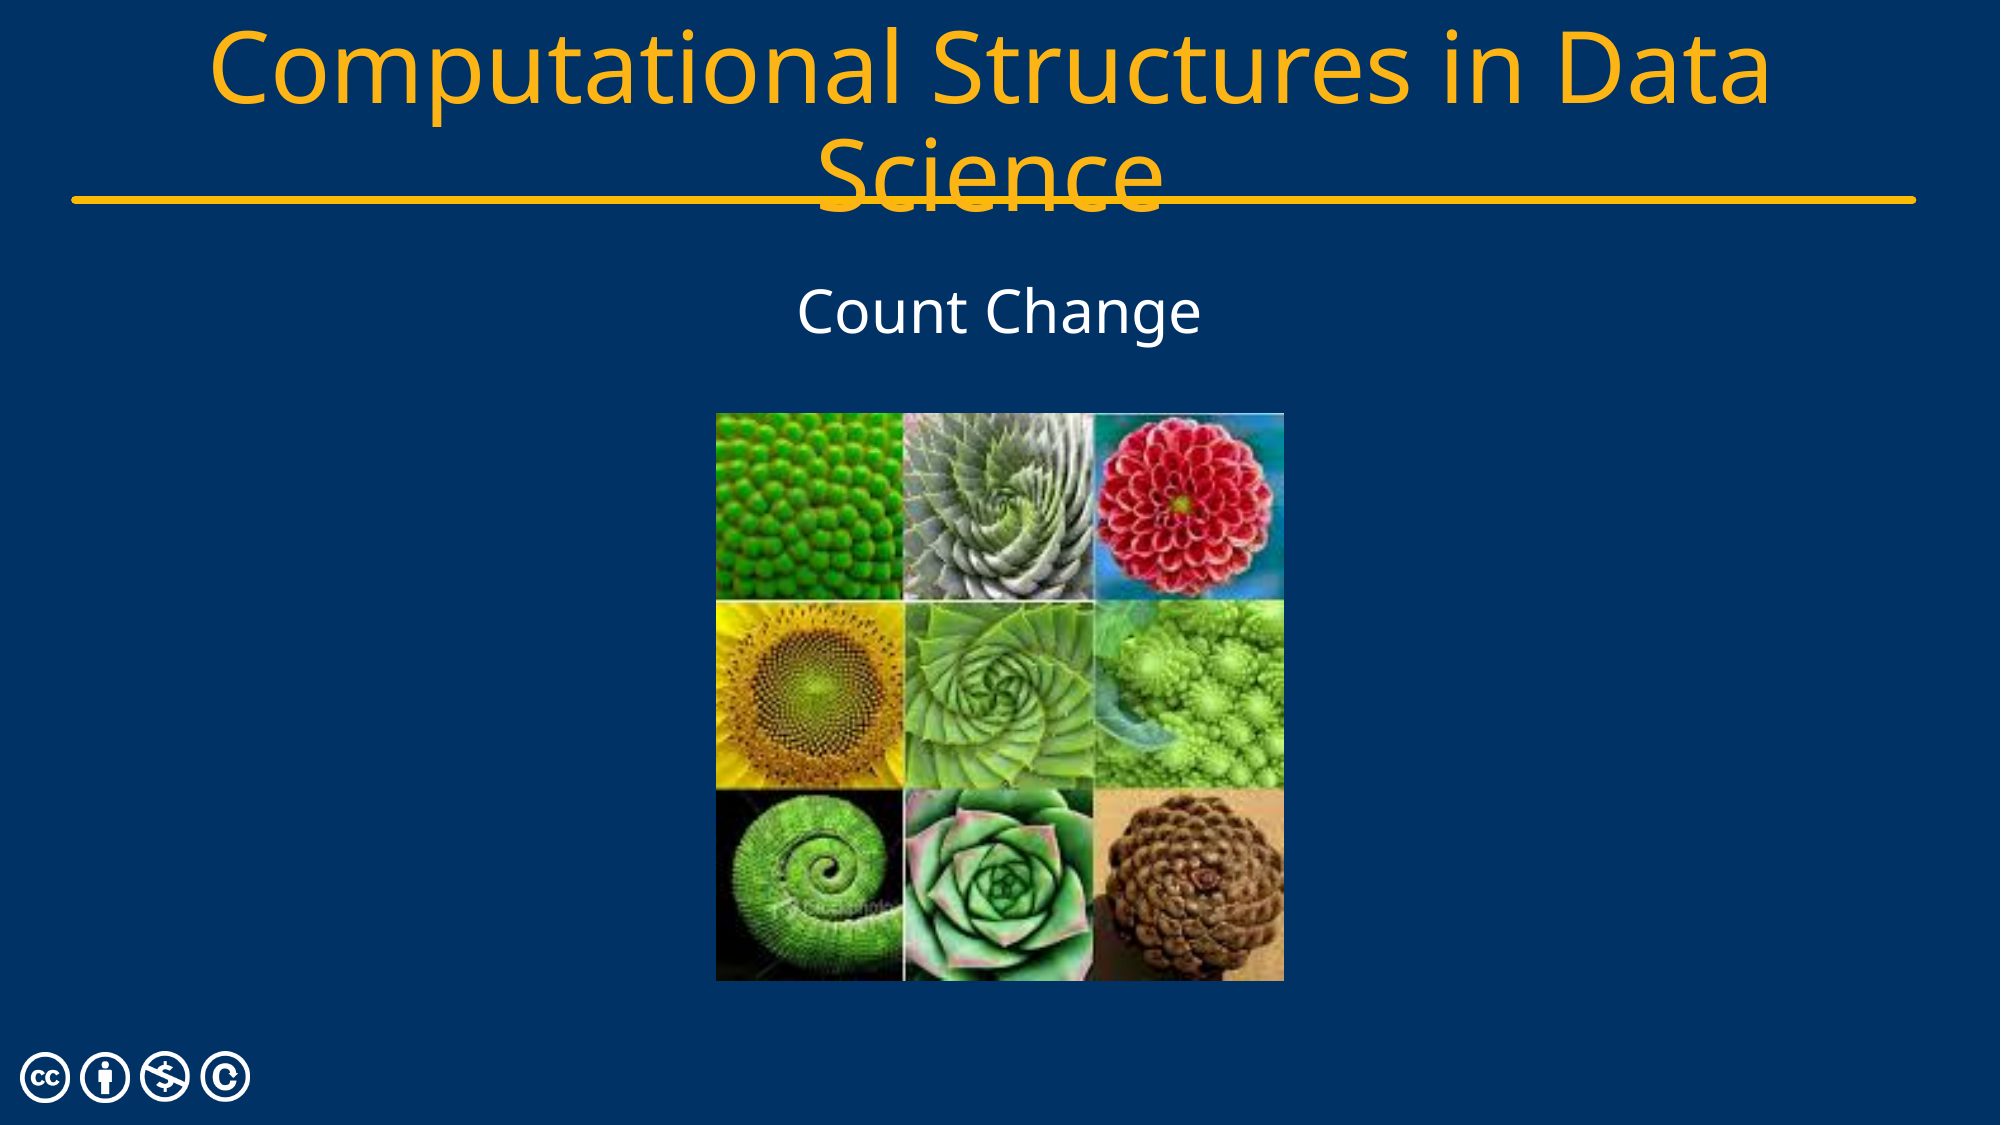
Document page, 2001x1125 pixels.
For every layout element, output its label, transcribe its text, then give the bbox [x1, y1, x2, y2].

picture [80, 1052, 130, 1103]
picture [716, 413, 1284, 987]
picture [20, 1052, 70, 1103]
picture [140, 1051, 190, 1102]
title Count Change [715, 244, 1285, 385]
